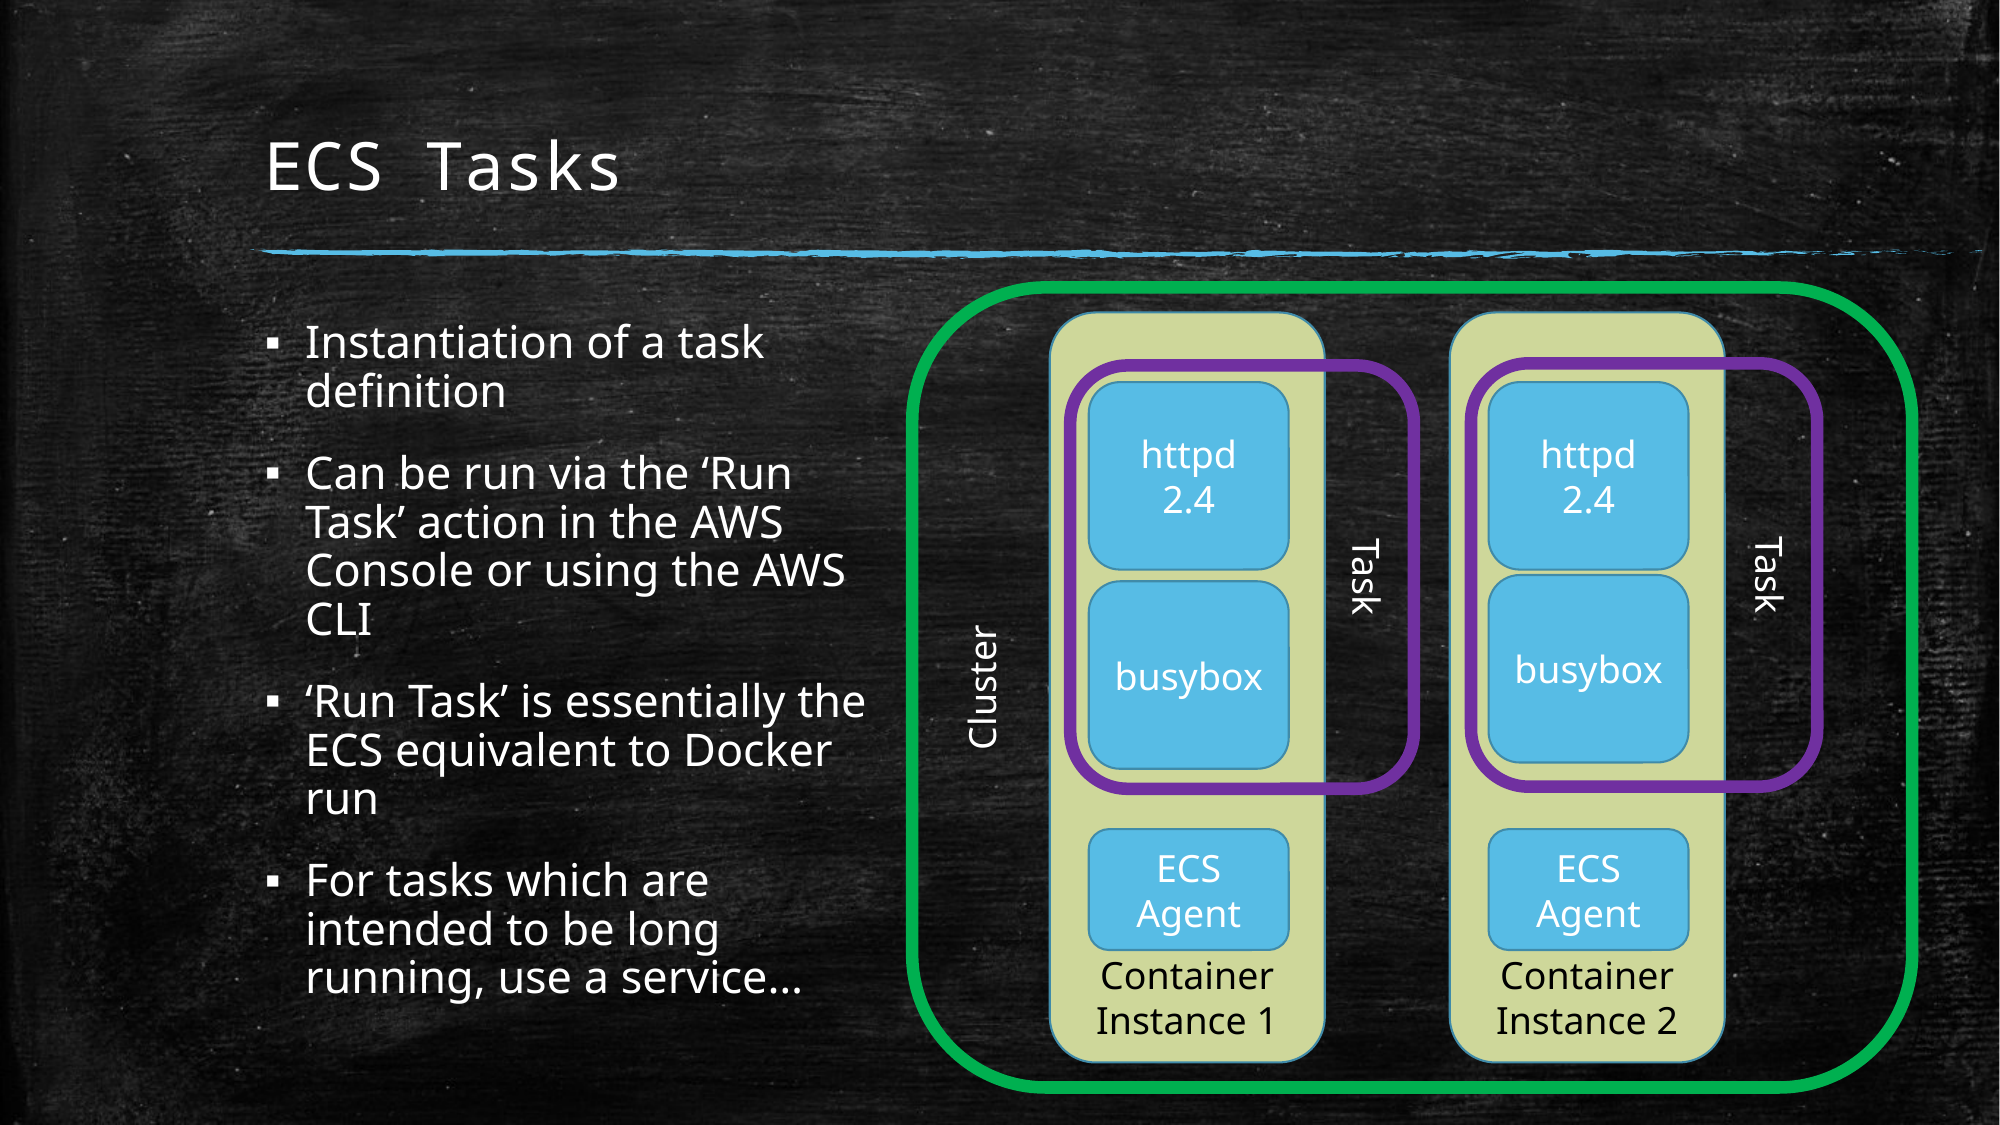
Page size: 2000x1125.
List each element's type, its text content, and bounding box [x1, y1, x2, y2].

title ECS Tasks [249, 45, 1750, 213]
text_box ECS Agent [1487, 828, 1690, 952]
text_box Cluster [911, 286, 1914, 1089]
text_box Task [1069, 364, 1415, 790]
text_box Container Instance 1 [1048, 311, 1326, 1064]
list Instantiation of a task definition Can be run via the ‘Run Task’ action in the AWS Console or using the AWS CLI ‘Run Task’ is essentially the ECS equivalent to Docker run For tasks which are intended to be long running, use a service… [249, 312, 913, 1013]
text_box httpd 2.4 [1487, 381, 1690, 571]
text_box ECS Agent [1087, 828, 1290, 952]
text_box Container Instance 2 [1448, 311, 1726, 1064]
text_box busybox [1487, 573, 1690, 764]
text_box Task [1469, 362, 1819, 788]
